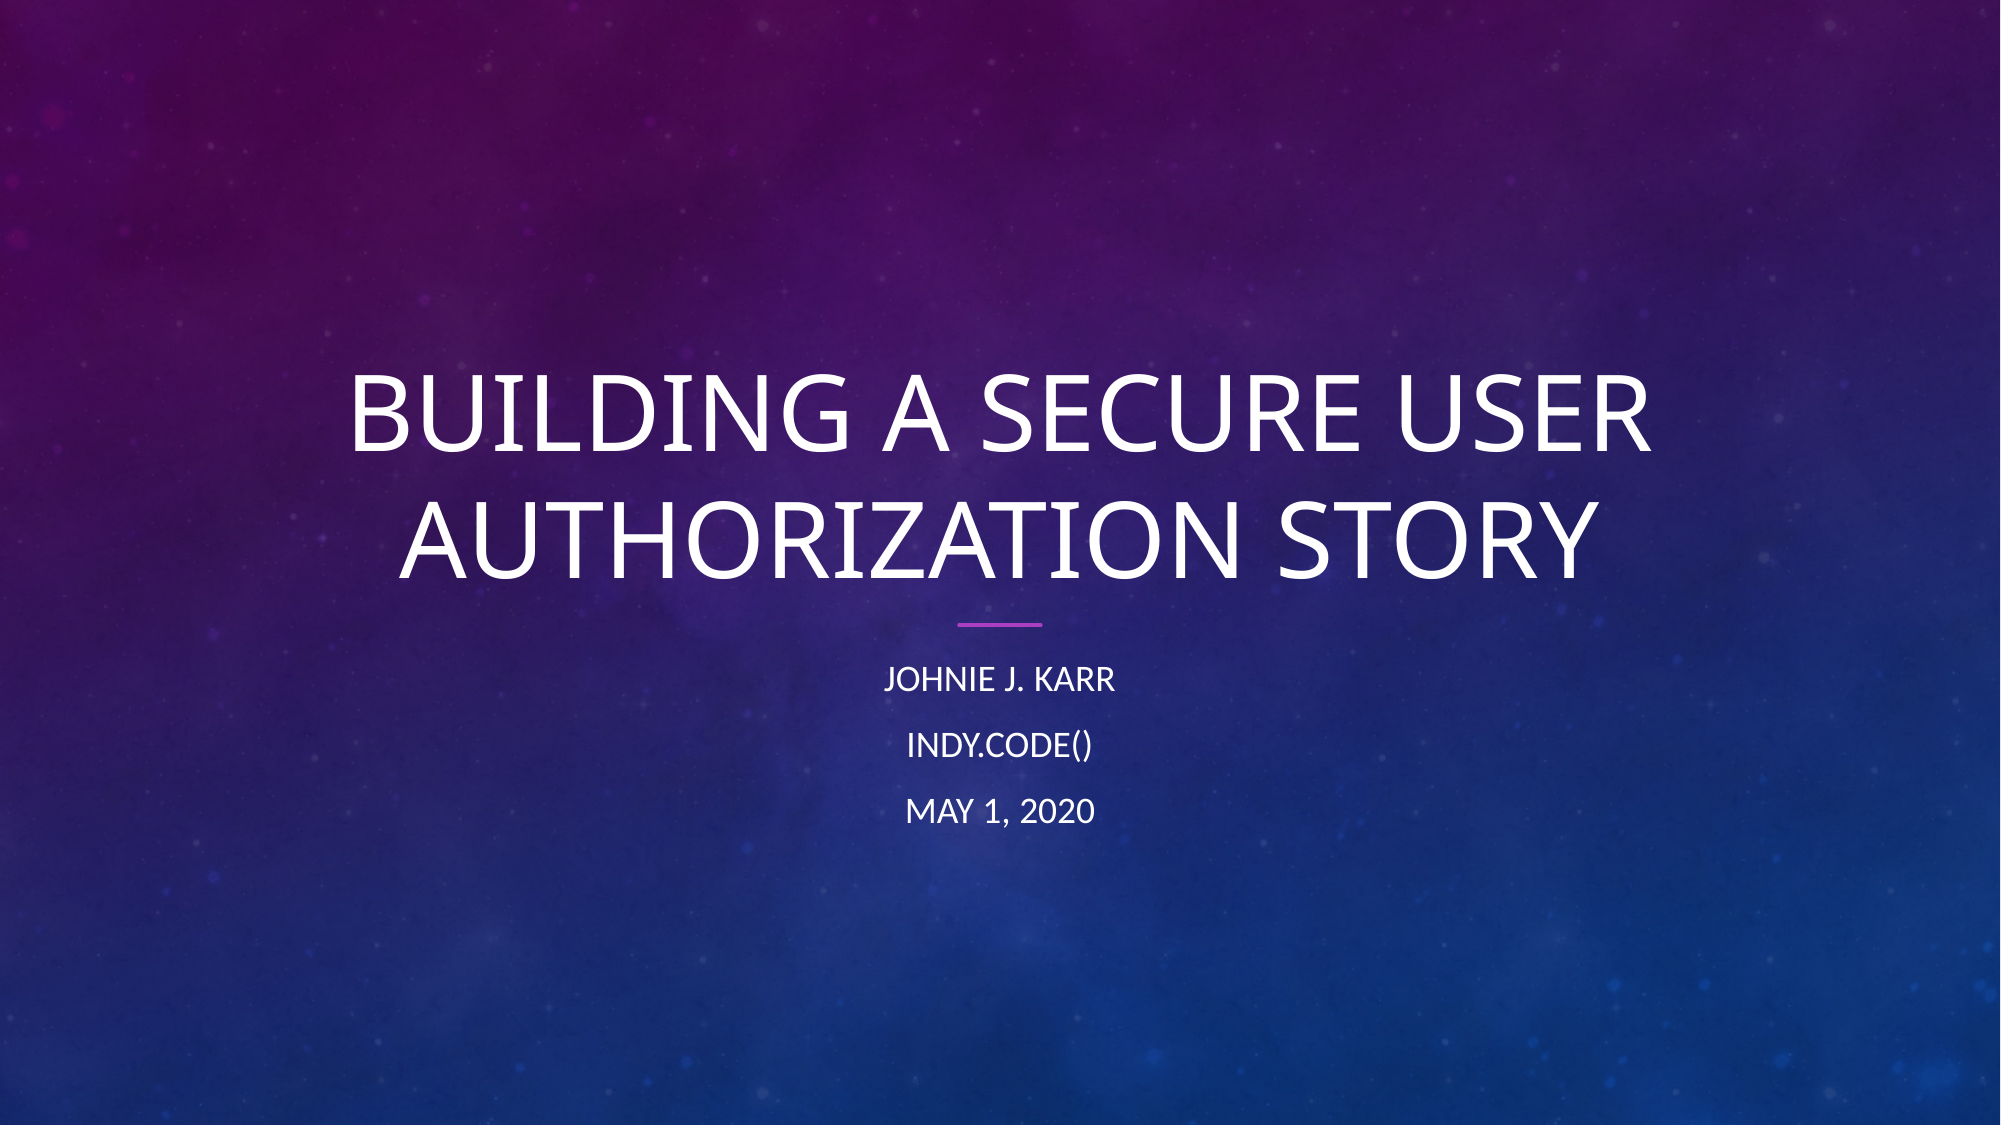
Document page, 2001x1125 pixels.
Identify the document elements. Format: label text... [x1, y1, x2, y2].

text_box [0, 0, 2000, 1125]
title Building a secure user authorization story [327, 222, 1673, 608]
subtitle Johnie J. karr Indy.code() may 1, 2020 [409, 646, 1591, 850]
